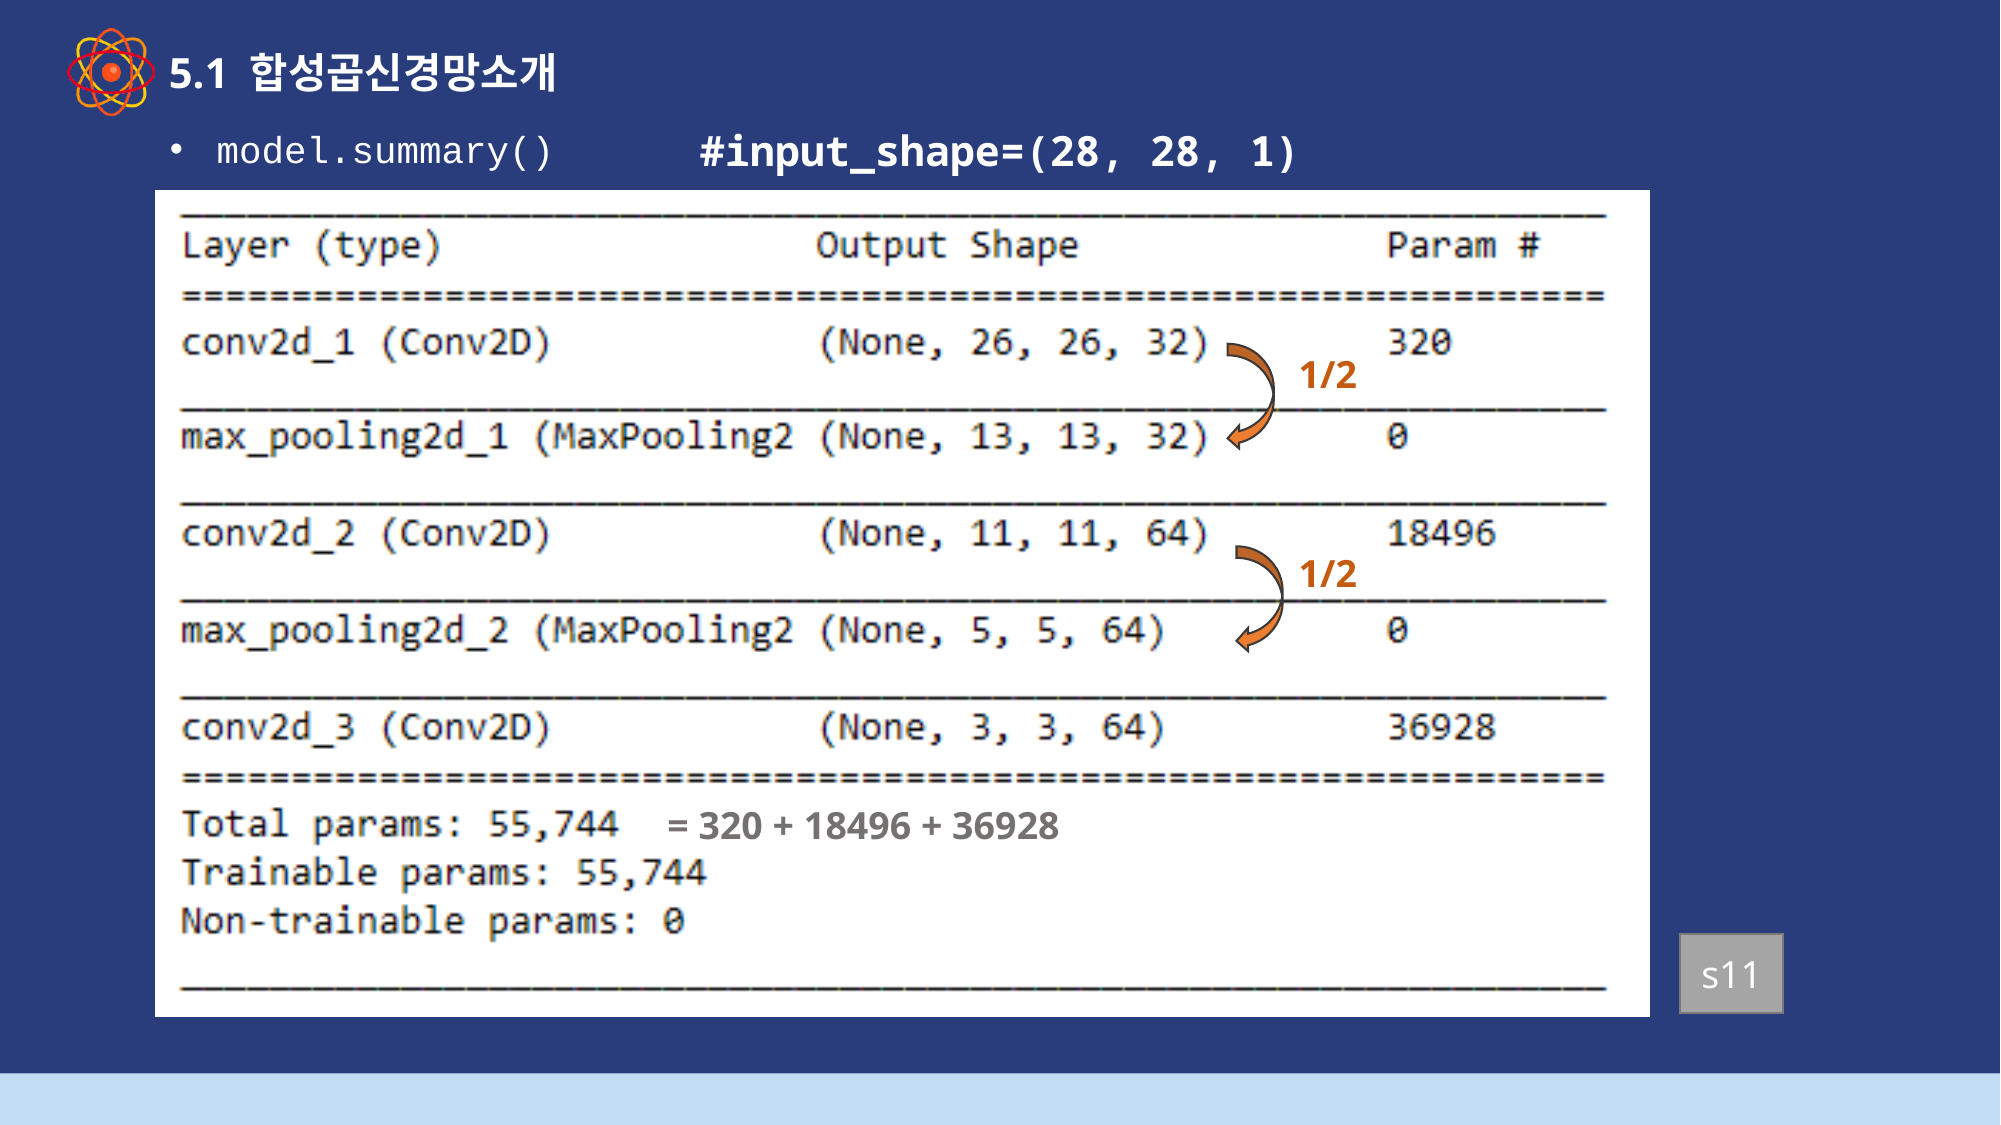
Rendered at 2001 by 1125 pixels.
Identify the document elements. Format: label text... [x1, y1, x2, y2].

text_box #input_shape=(28, 28, 1) [685, 116, 1315, 182]
text_box model.summary() [154, 118, 572, 179]
text_box s11 [1679, 933, 1784, 1014]
text_box 5.1 합성곱신경망소개 [155, 39, 573, 104]
text_box [0, 1072, 2000, 1125]
picture [154, 190, 1650, 1017]
picture [67, 28, 155, 116]
